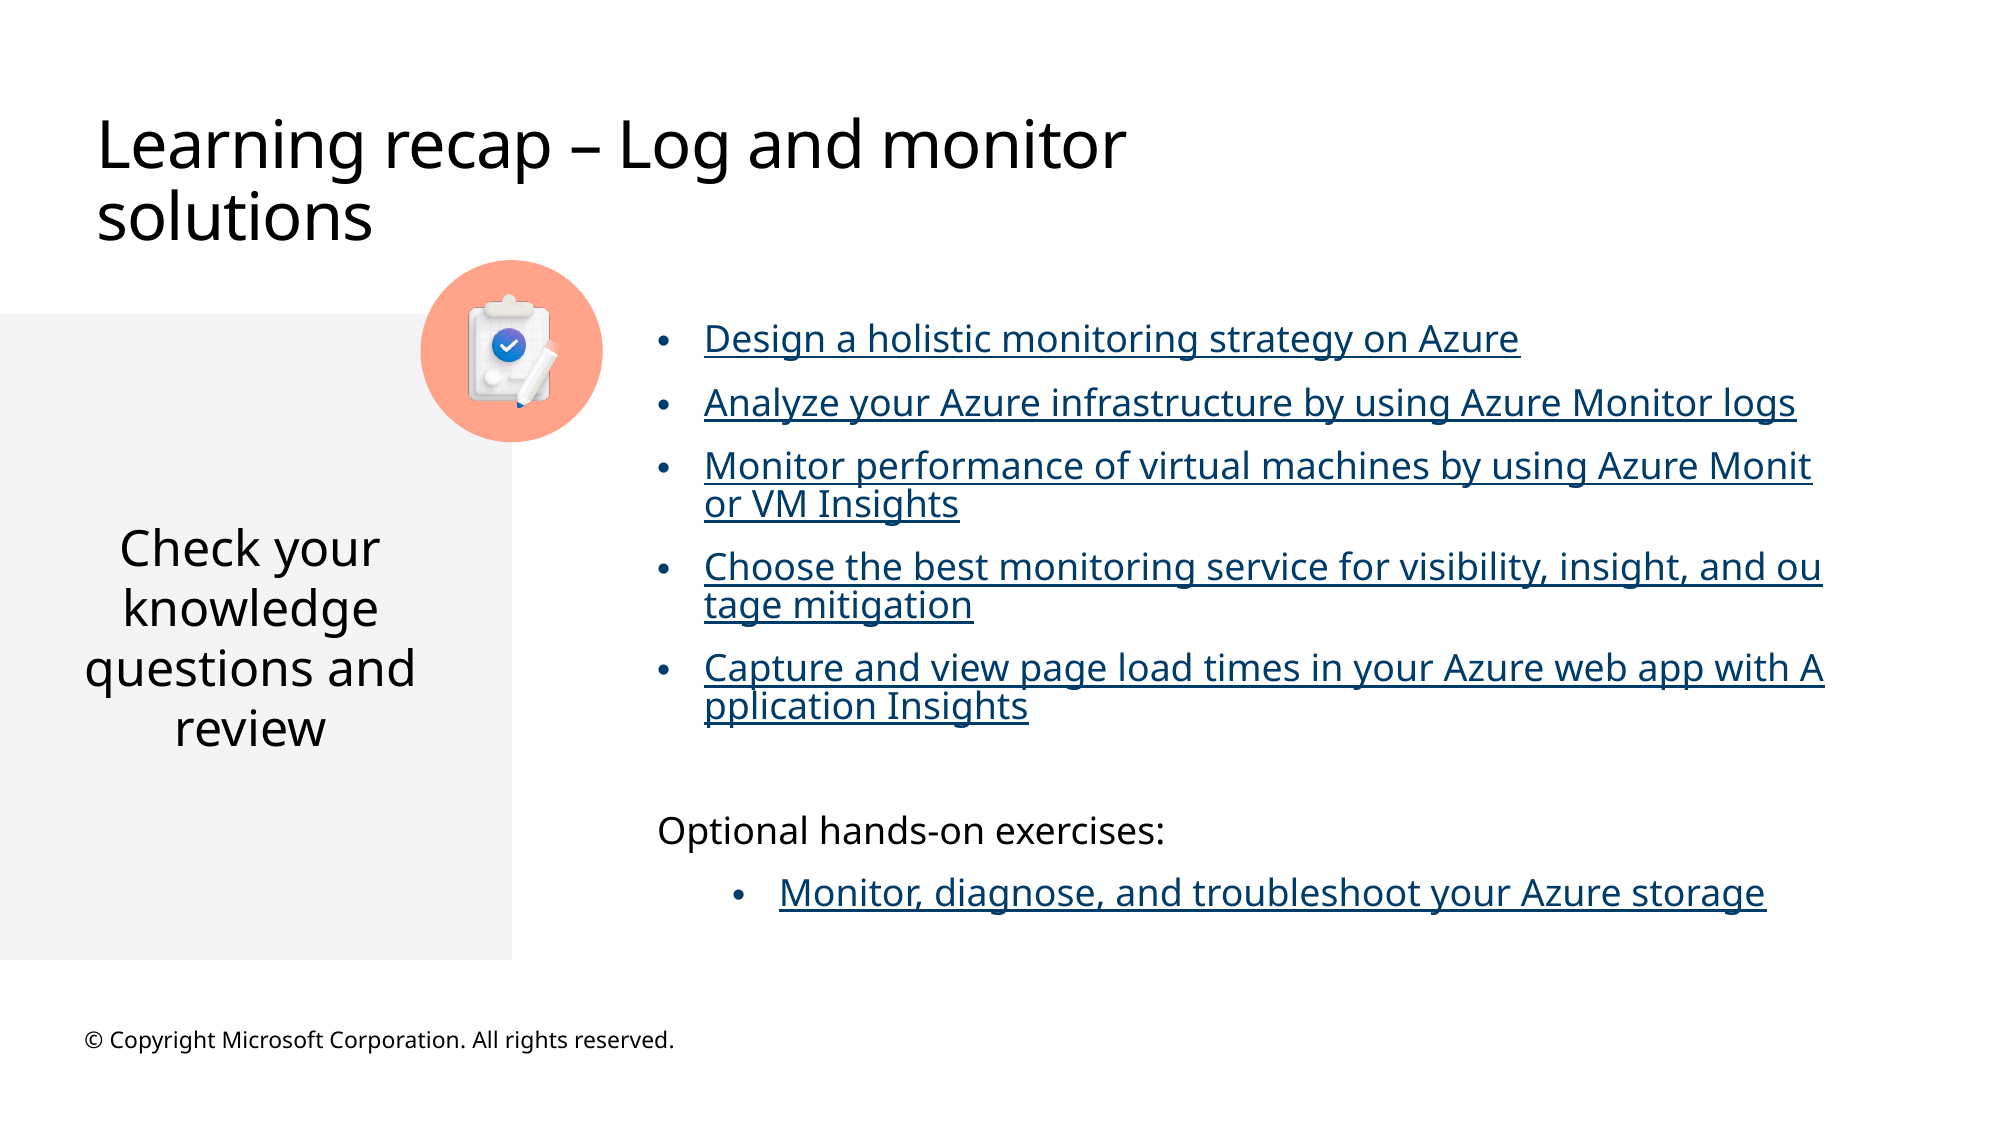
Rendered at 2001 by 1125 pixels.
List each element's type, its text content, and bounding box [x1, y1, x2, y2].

text_box Design a holistic monitoring strategy on Azure Analyze your Azure infrastructure by using Azure Monitor logs Monitor performance of virtual machines by using Azure Monitor VM Insights Choose the best monitoring service for visibility, insight, and outage mitigation Capture and view page load times in your Azure web app with Application Insights Optional hands-on exercises: Monitor, diagnose, and troubleshoot your Azure storage [642, 307, 1848, 815]
picture [454, 294, 569, 408]
title Learning recap – Log and monitor solutions [96, 96, 1441, 177]
